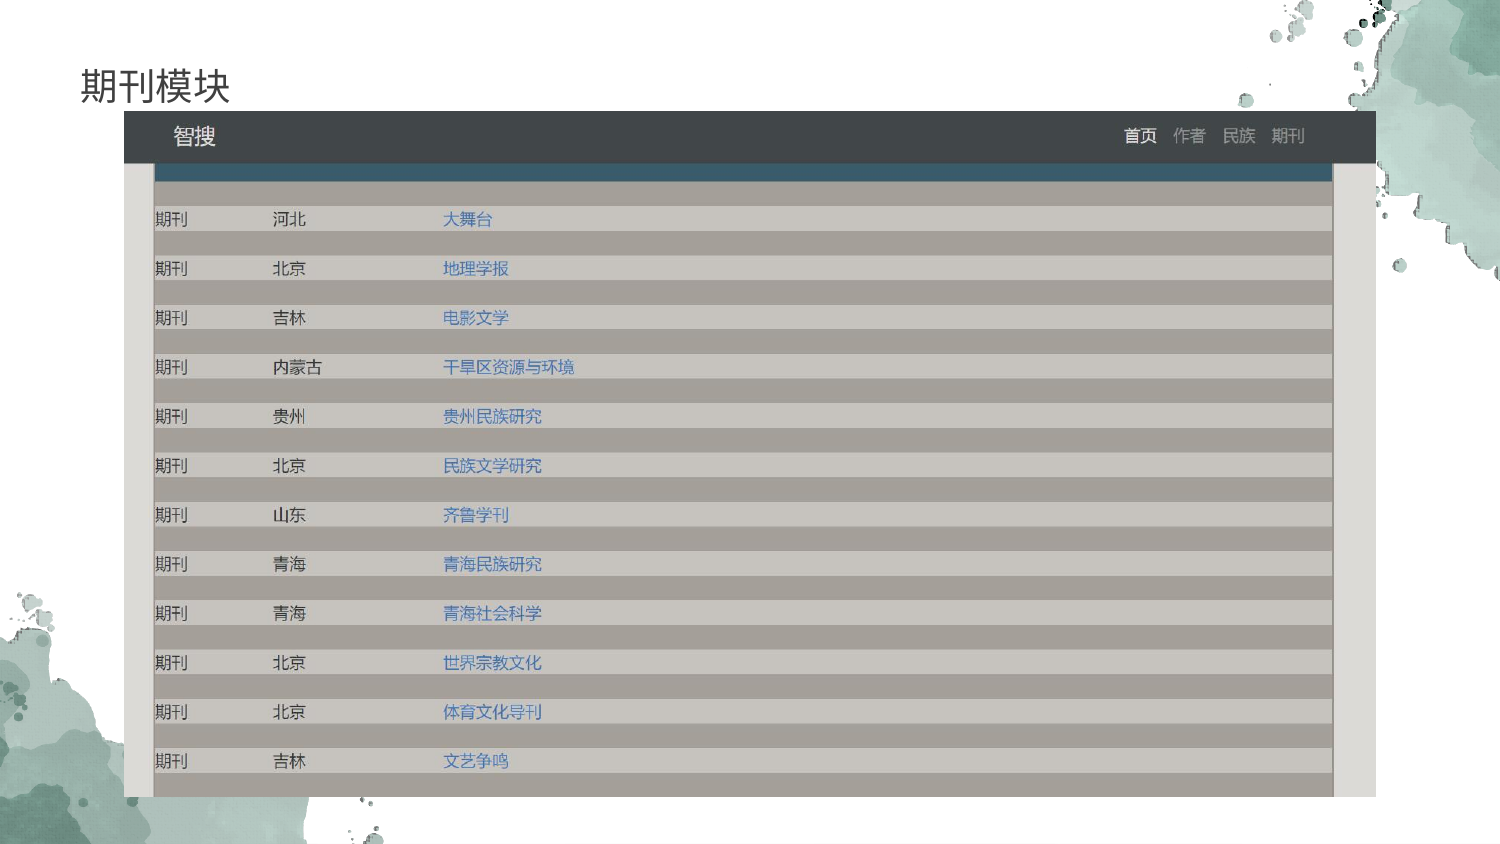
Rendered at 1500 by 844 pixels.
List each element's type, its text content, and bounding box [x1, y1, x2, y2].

text_box 期刊模块 [65, 55, 246, 116]
picture [124, 111, 1376, 797]
